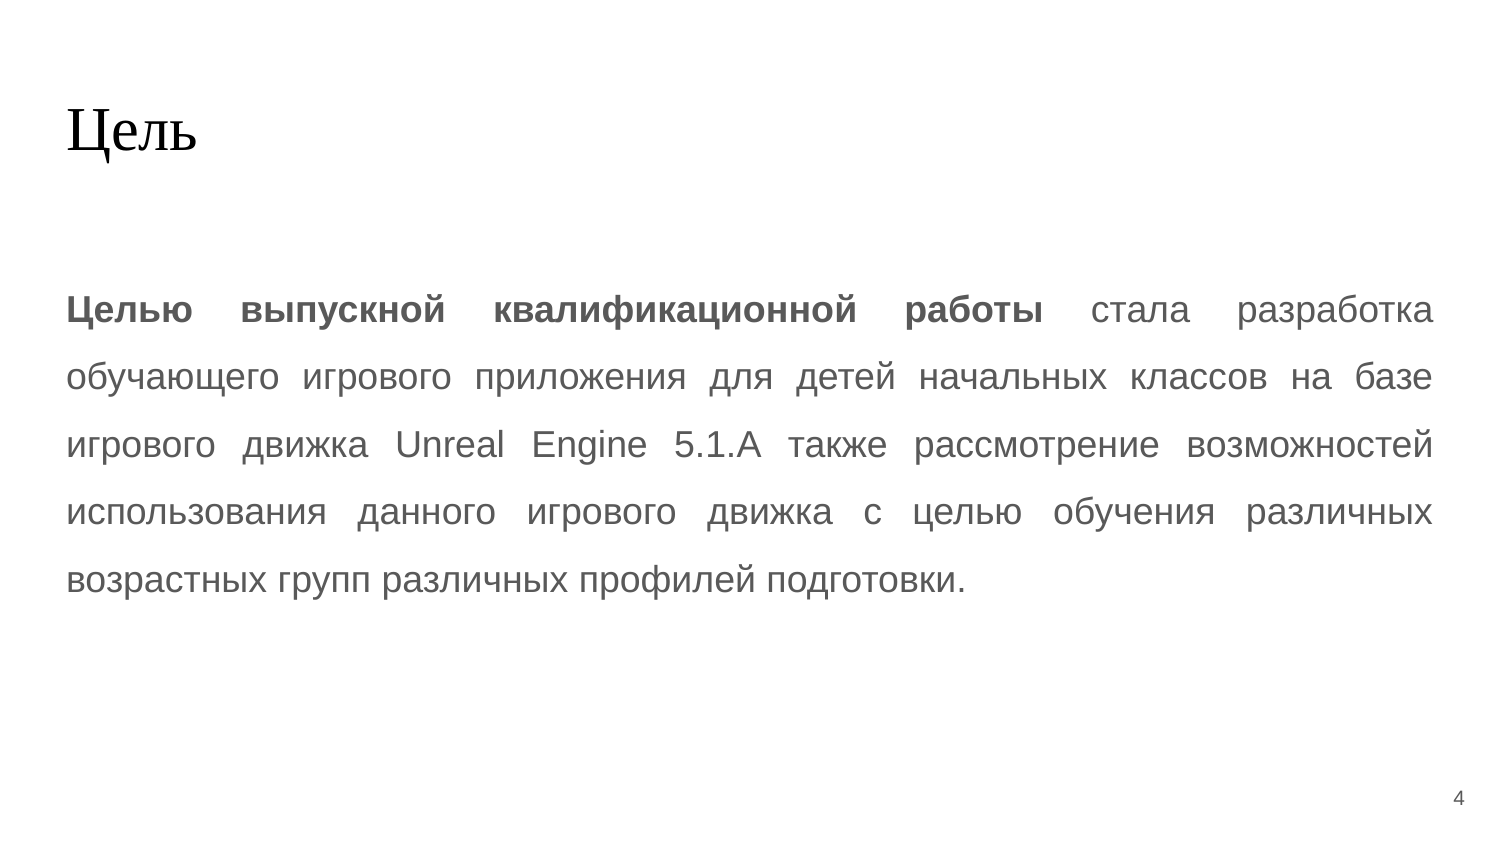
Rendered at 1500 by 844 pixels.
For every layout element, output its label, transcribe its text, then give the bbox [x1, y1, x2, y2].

title Цель [51, 72, 1449, 167]
list Целью выпускной квалификационной работы стала разработка обучающего игрового приложения для детей начальных классов на базе игрового движка Unreal Engine 5.1.А также рассмотрение возможностей использования данного игрового движка с целью обучения различных возрастных групп различных профилей подготовки. [51, 247, 1449, 808]
slide_number 4 [1389, 764, 1480, 830]
